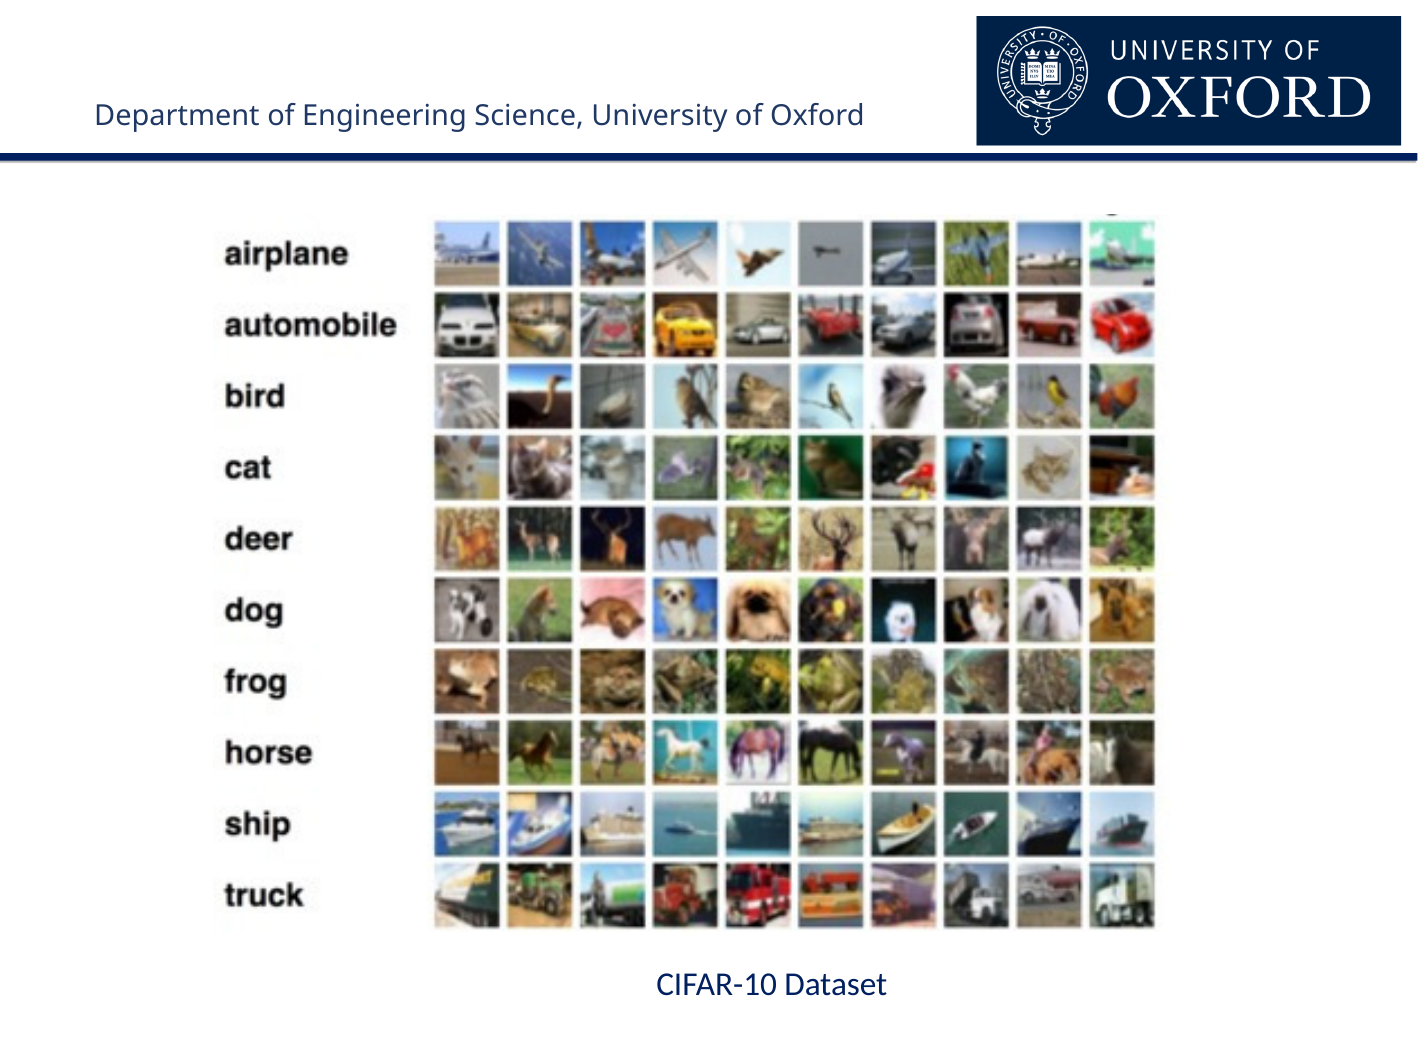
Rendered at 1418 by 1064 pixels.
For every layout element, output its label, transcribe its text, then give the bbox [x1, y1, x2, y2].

picture [975, 16, 1402, 146]
text_box CIFAR-10 Dataset [600, 956, 944, 1008]
text_box Department of Engineering Science, University of Oxford [79, 55, 907, 139]
picture [213, 214, 1171, 943]
text_box [0, 153, 1418, 161]
